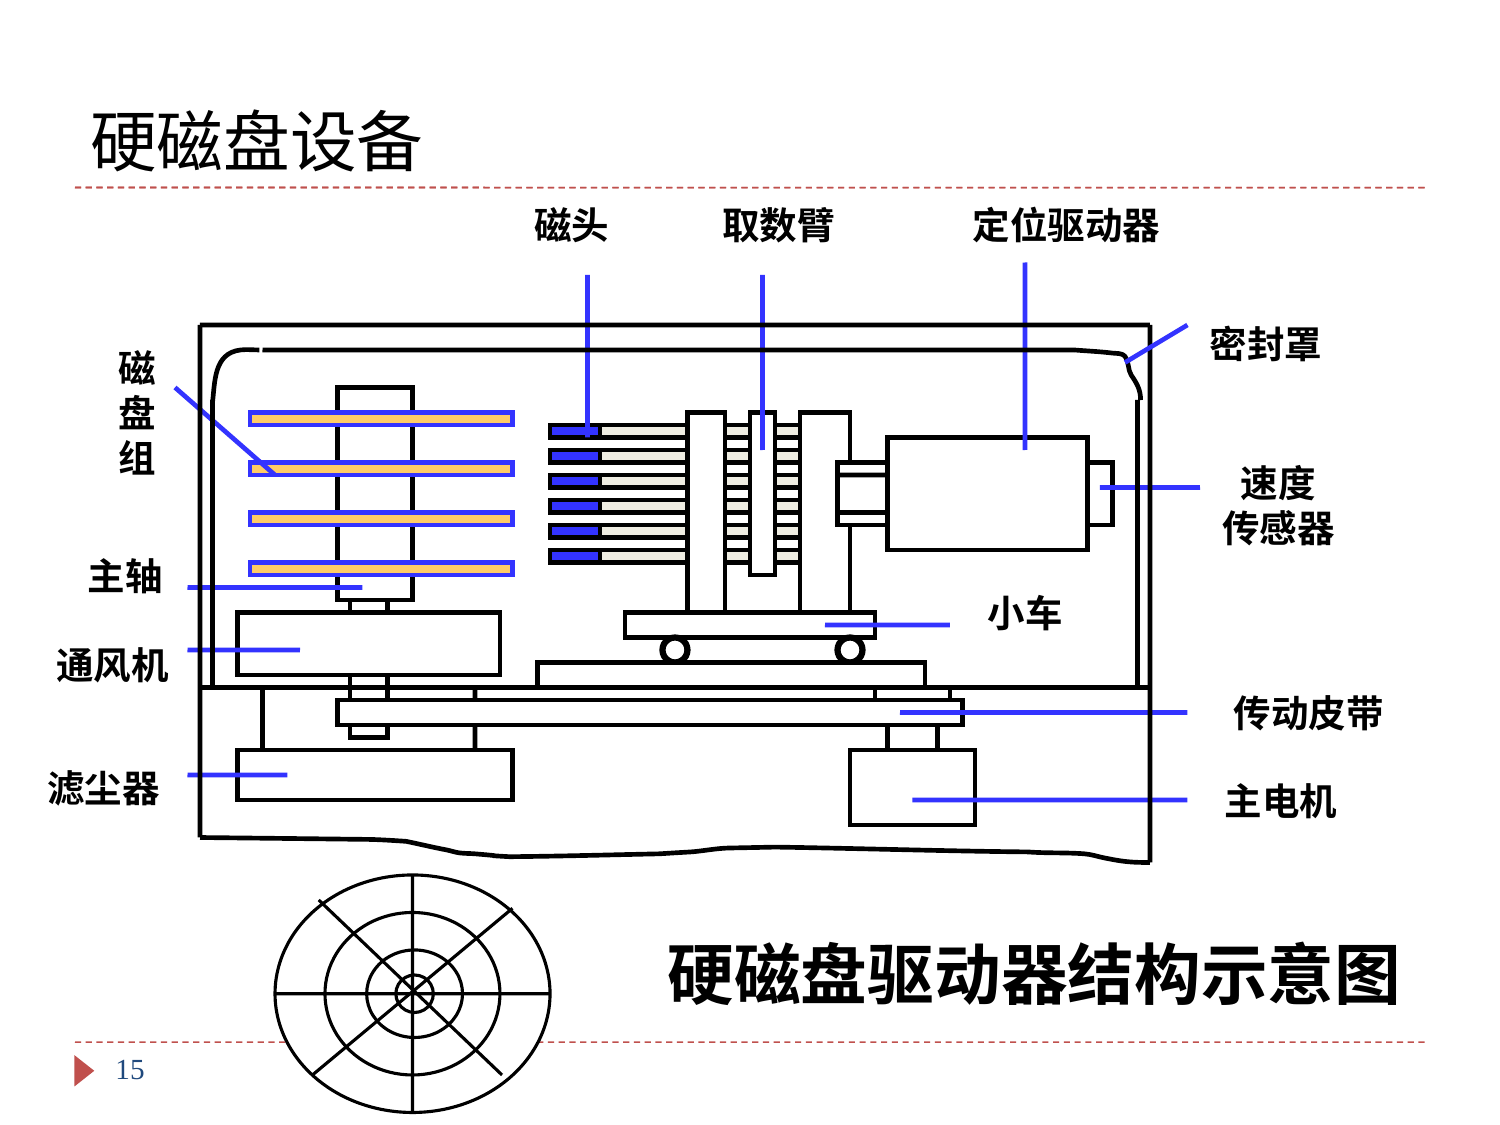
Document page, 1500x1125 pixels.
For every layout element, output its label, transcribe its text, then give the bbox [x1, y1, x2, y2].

text_box [725, 449, 750, 463]
text_box [837, 513, 887, 525]
text_box [837, 462, 887, 512]
text_box [350, 675, 388, 687]
text_box [549, 474, 600, 488]
text_box [849, 749, 975, 825]
text_box [324, 994, 412, 1075]
text_box 速度 传感器 [1207, 452, 1350, 558]
text_box [600, 424, 687, 438]
text_box [249, 462, 513, 475]
text_box [887, 437, 1088, 550]
text_box [588, 424, 600, 438]
text_box 取数臂 [707, 195, 850, 255]
text_box [600, 524, 687, 538]
text_box [775, 549, 800, 563]
text_box 小车 [972, 582, 1078, 643]
text_box 硬磁盘驱动器结构示意图 [652, 925, 1417, 1020]
text_box [413, 912, 500, 993]
text_box [687, 412, 725, 613]
text_box 滤尘器 [32, 757, 175, 818]
text_box [275, 994, 412, 1113]
text_box [249, 412, 513, 425]
text_box [200, 837, 1150, 863]
text_box [1087, 462, 1113, 525]
text_box [725, 549, 750, 563]
text_box [350, 725, 388, 738]
text_box [775, 524, 800, 538]
text_box [413, 975, 434, 993]
text_box 定位驱动器 [957, 195, 1175, 255]
text_box [337, 387, 413, 412]
text_box 主轴 [72, 545, 178, 605]
text_box [366, 950, 412, 993]
text_box [549, 499, 600, 513]
text_box 磁头 [519, 195, 625, 255]
text_box [775, 424, 800, 438]
text_box [237, 612, 500, 675]
text_box [413, 994, 463, 1038]
text_box 通风机 [41, 634, 184, 695]
text_box [887, 725, 938, 750]
text_box [237, 750, 513, 800]
text_box [549, 524, 600, 538]
text_box [549, 449, 600, 463]
text_box [549, 549, 600, 563]
text_box [249, 512, 513, 525]
slide_number 15 [100, 1042, 356, 1103]
text_box [600, 499, 687, 513]
text_box [337, 425, 413, 462]
text_box [549, 424, 587, 438]
text_box [249, 562, 513, 575]
text_box [212, 349, 260, 404]
text_box [662, 637, 688, 662]
text_box [337, 525, 413, 562]
text_box 磁 盘 组 [103, 337, 172, 488]
text_box [413, 949, 463, 993]
text_box [725, 474, 750, 488]
text_box [337, 475, 413, 512]
text_box [775, 474, 800, 488]
text_box [337, 575, 413, 600]
text_box [725, 499, 750, 513]
text_box [350, 599, 388, 612]
text_box [413, 874, 551, 1113]
title 硬磁盘设备 [75, 24, 1425, 188]
text_box 主电机 [1187, 770, 1375, 830]
text_box [275, 874, 412, 993]
text_box [600, 474, 687, 488]
text_box [750, 412, 775, 575]
text_box [395, 994, 412, 1013]
text_box [325, 912, 412, 993]
text_box 传动皮带 [1218, 682, 1399, 743]
text_box [337, 699, 963, 725]
text_box [366, 994, 412, 1038]
text_box [350, 688, 388, 699]
text_box [800, 412, 850, 613]
text_box [624, 612, 875, 638]
text_box [775, 449, 800, 463]
text_box [725, 424, 750, 438]
text_box [1074, 350, 1141, 401]
text_box [837, 637, 863, 662]
text_box [413, 994, 500, 1075]
text_box [395, 975, 412, 993]
text_box [874, 687, 950, 700]
text_box [600, 449, 687, 463]
text_box 密封罩 [1194, 313, 1337, 374]
text_box [600, 549, 687, 563]
text_box [775, 499, 800, 513]
text_box [413, 994, 434, 1013]
text_box [537, 662, 925, 688]
text_box [725, 524, 750, 538]
